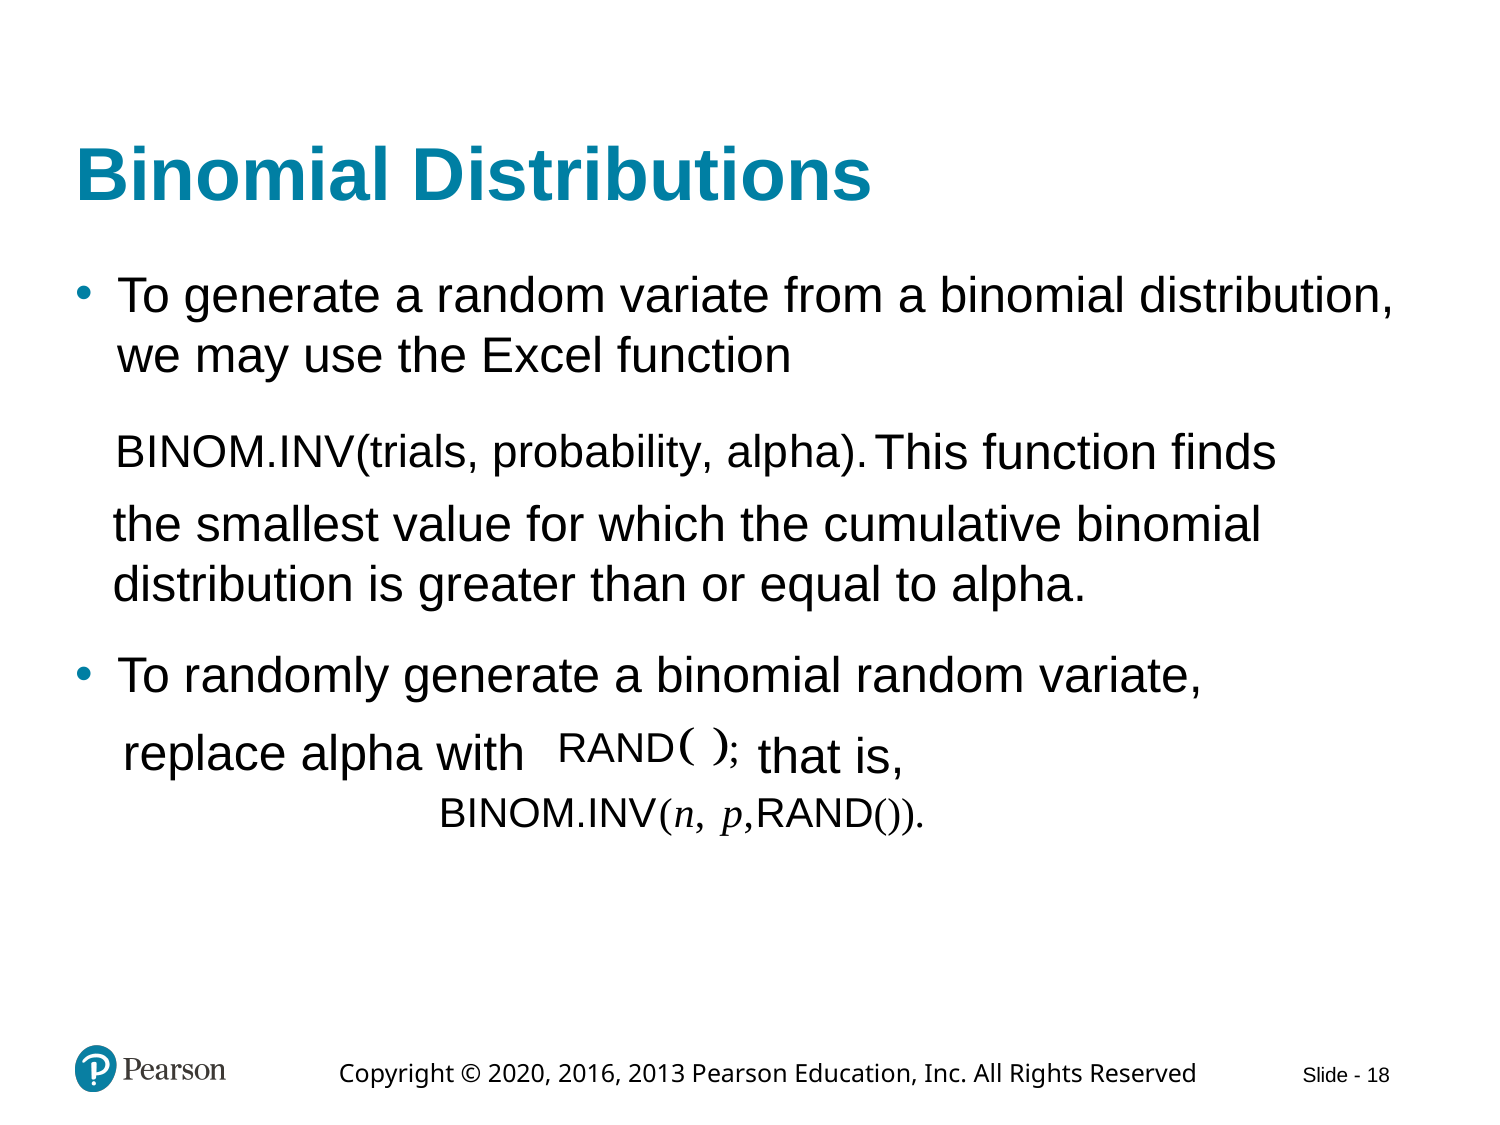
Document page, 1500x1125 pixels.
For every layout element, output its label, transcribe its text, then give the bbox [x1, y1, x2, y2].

list replace alpha with [123, 720, 552, 782]
picture [101, 1045, 226, 1092]
list To generate a random variate from a binomial distribution, we may use the Excel function [75, 262, 1413, 414]
picture [83, 1054, 109, 1079]
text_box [556, 723, 743, 782]
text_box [437, 791, 928, 843]
title Binomial Distributions [75, 35, 1425, 216]
list that is, [757, 723, 954, 785]
list the smallest value for which the cumulative binomial distribution is greater than or equal to alpha. To randomly generate a binomial random variate, [75, 491, 1425, 713]
picture [75, 1078, 86, 1092]
list This function finds [874, 419, 1311, 485]
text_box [114, 427, 870, 483]
picture [75, 1045, 90, 1061]
